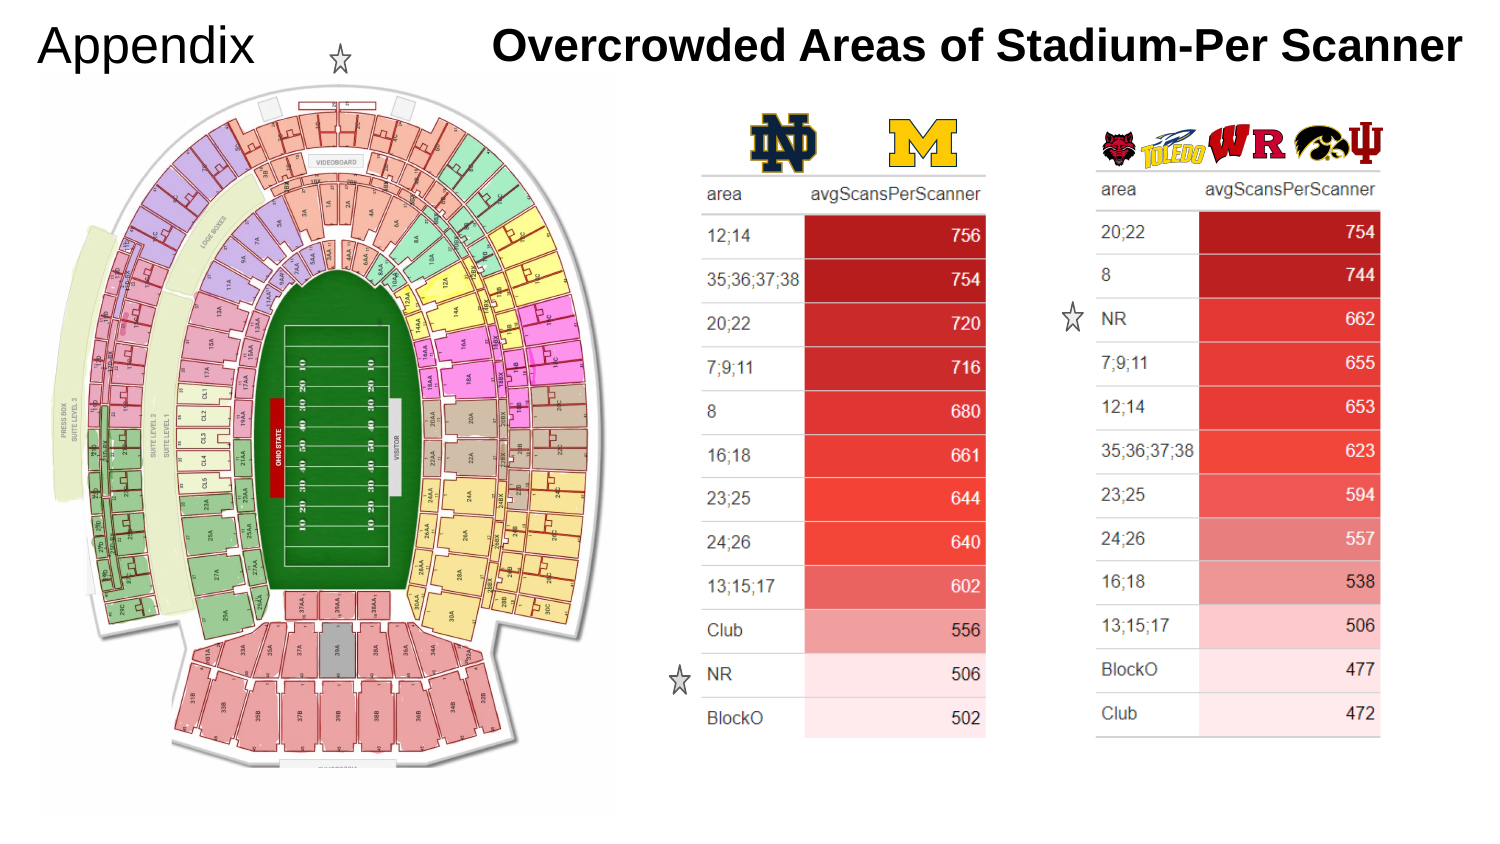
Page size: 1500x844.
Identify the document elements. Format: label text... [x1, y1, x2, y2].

picture [1252, 129, 1287, 160]
picture [1208, 124, 1251, 165]
text_box [669, 664, 684, 694]
picture [1086, 129, 1388, 738]
text_box Overcrowded Areas of Stadium-Per Scanner [476, 0, 1500, 86]
picture [41, 72, 616, 817]
text_box Appendix [22, 0, 351, 89]
text_box [1062, 301, 1081, 331]
picture [689, 112, 991, 738]
picture [1288, 121, 1383, 165]
